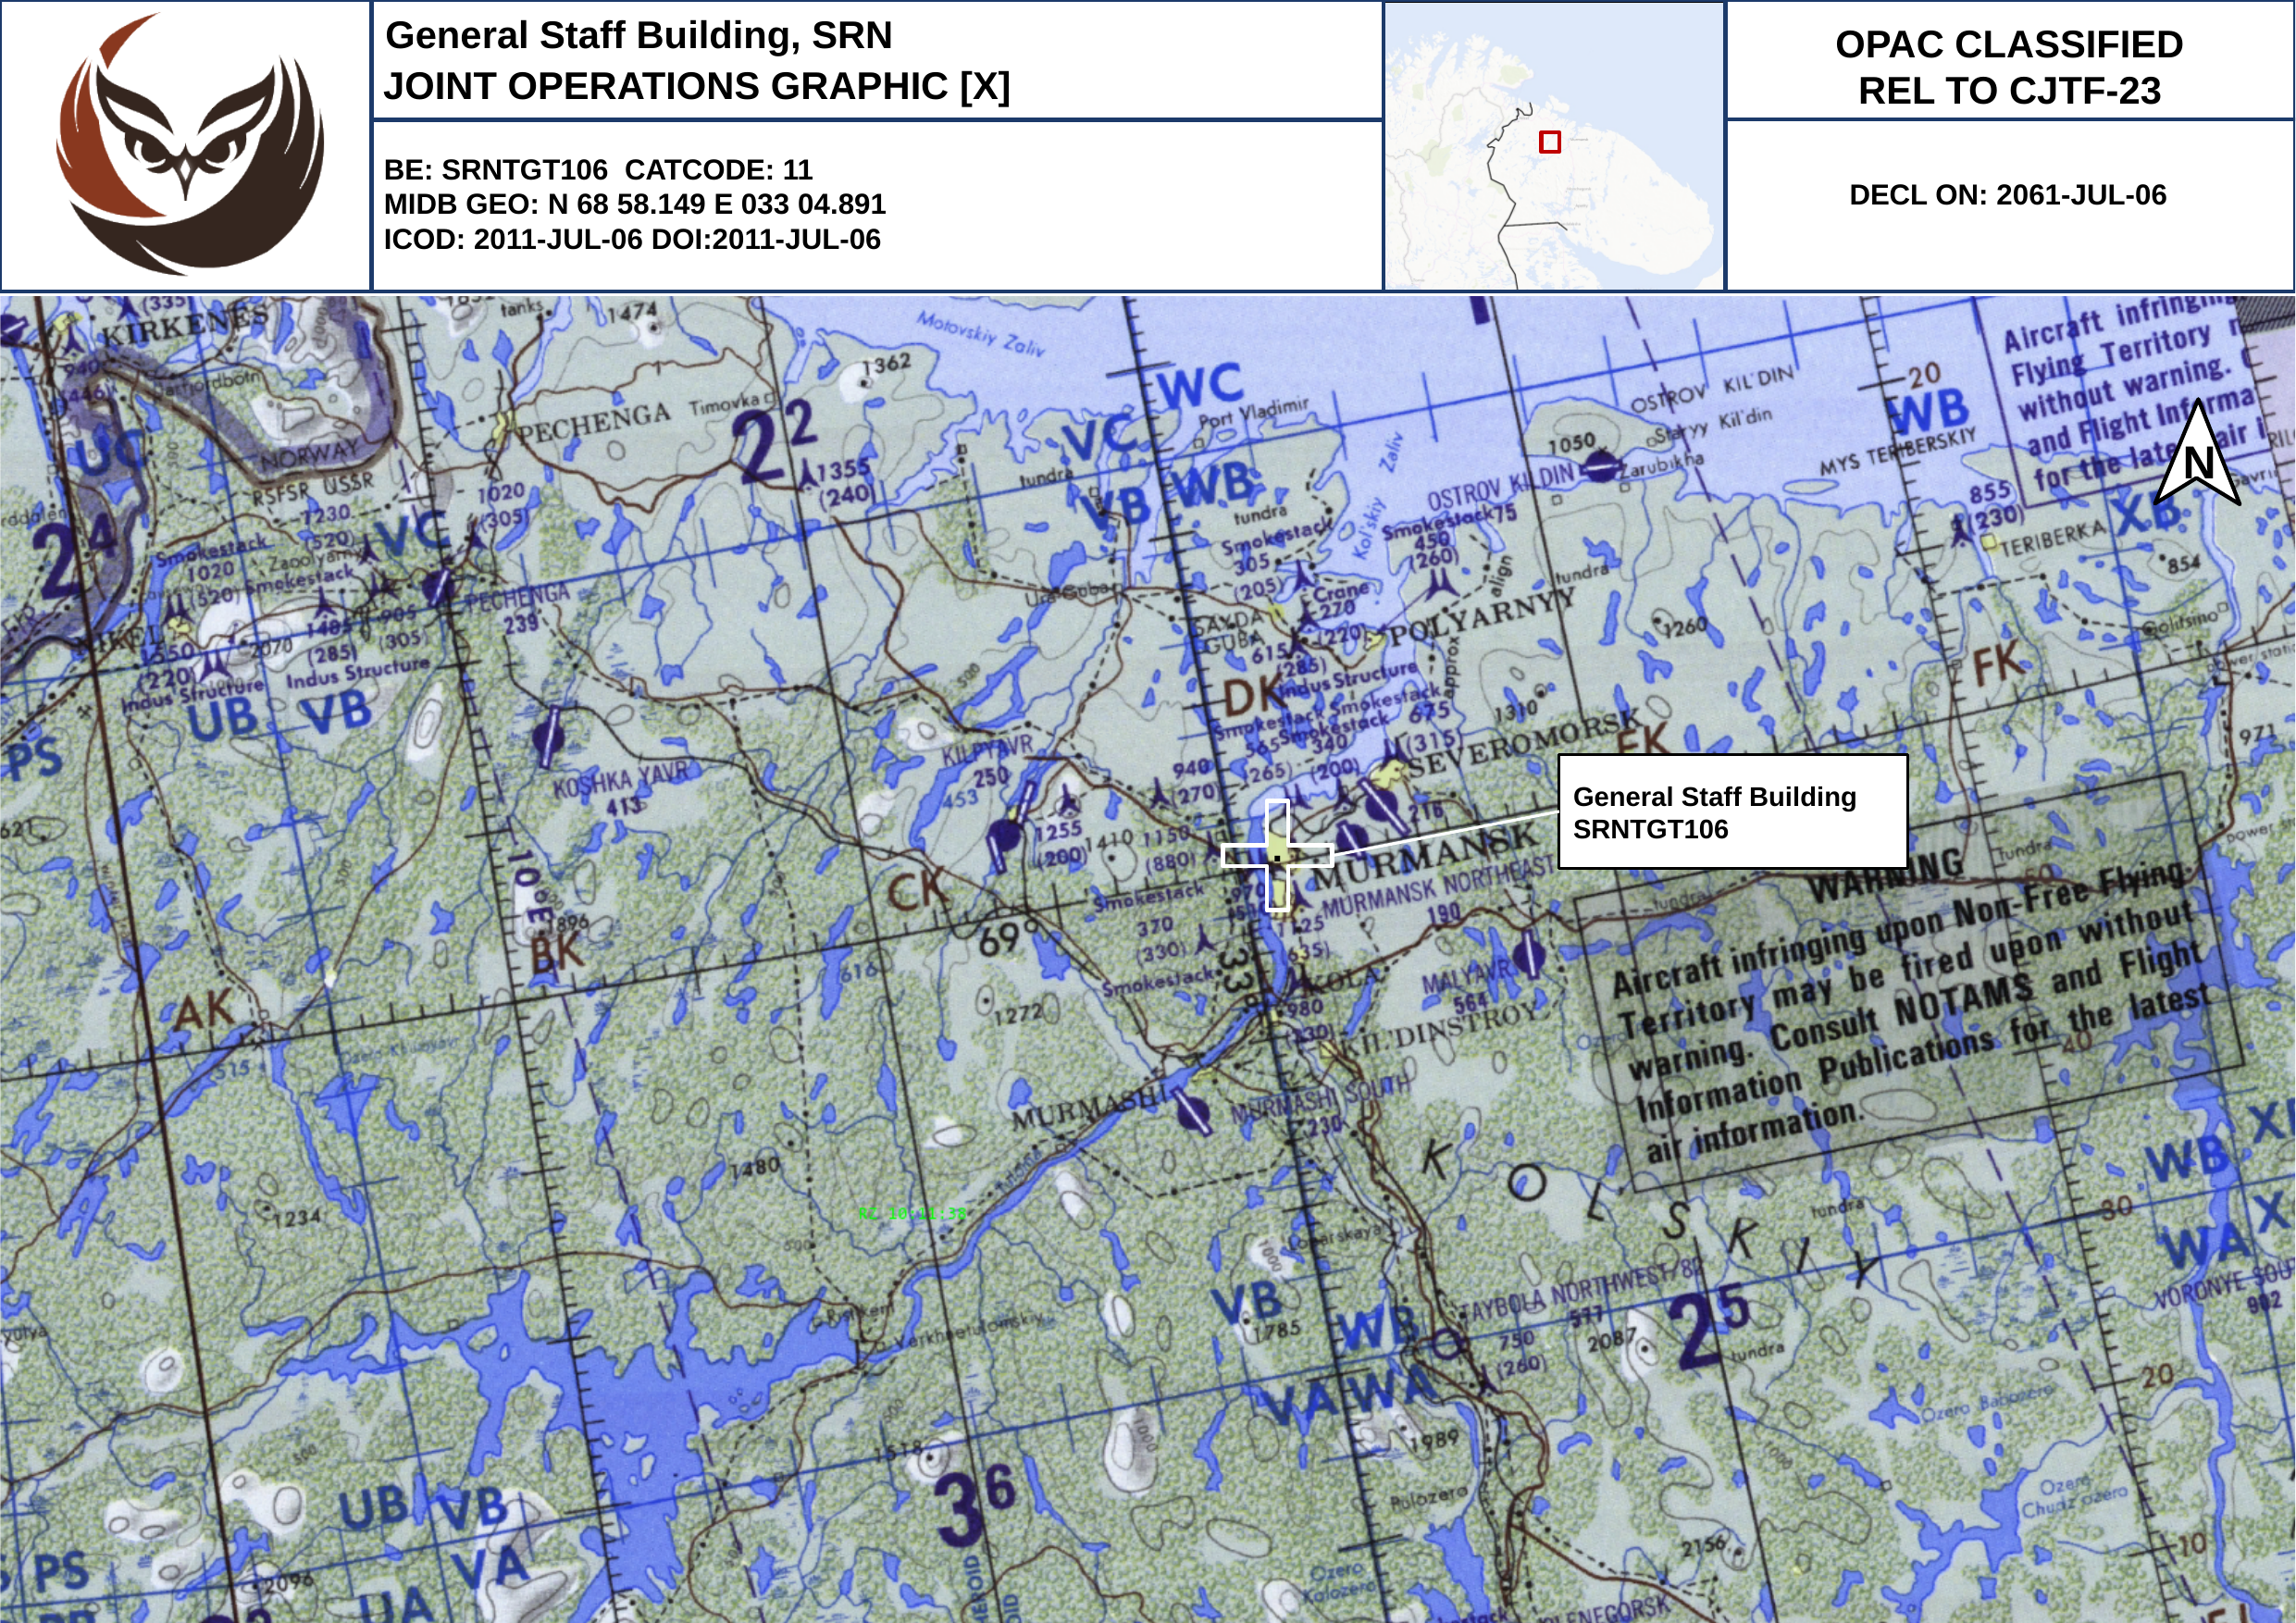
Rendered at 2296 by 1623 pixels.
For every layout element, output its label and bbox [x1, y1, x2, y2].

picture [0, 302, 2296, 1623]
text_box [0, 0, 2296, 302]
text_box [2154, 399, 2240, 505]
text_box [1332, 811, 1560, 856]
